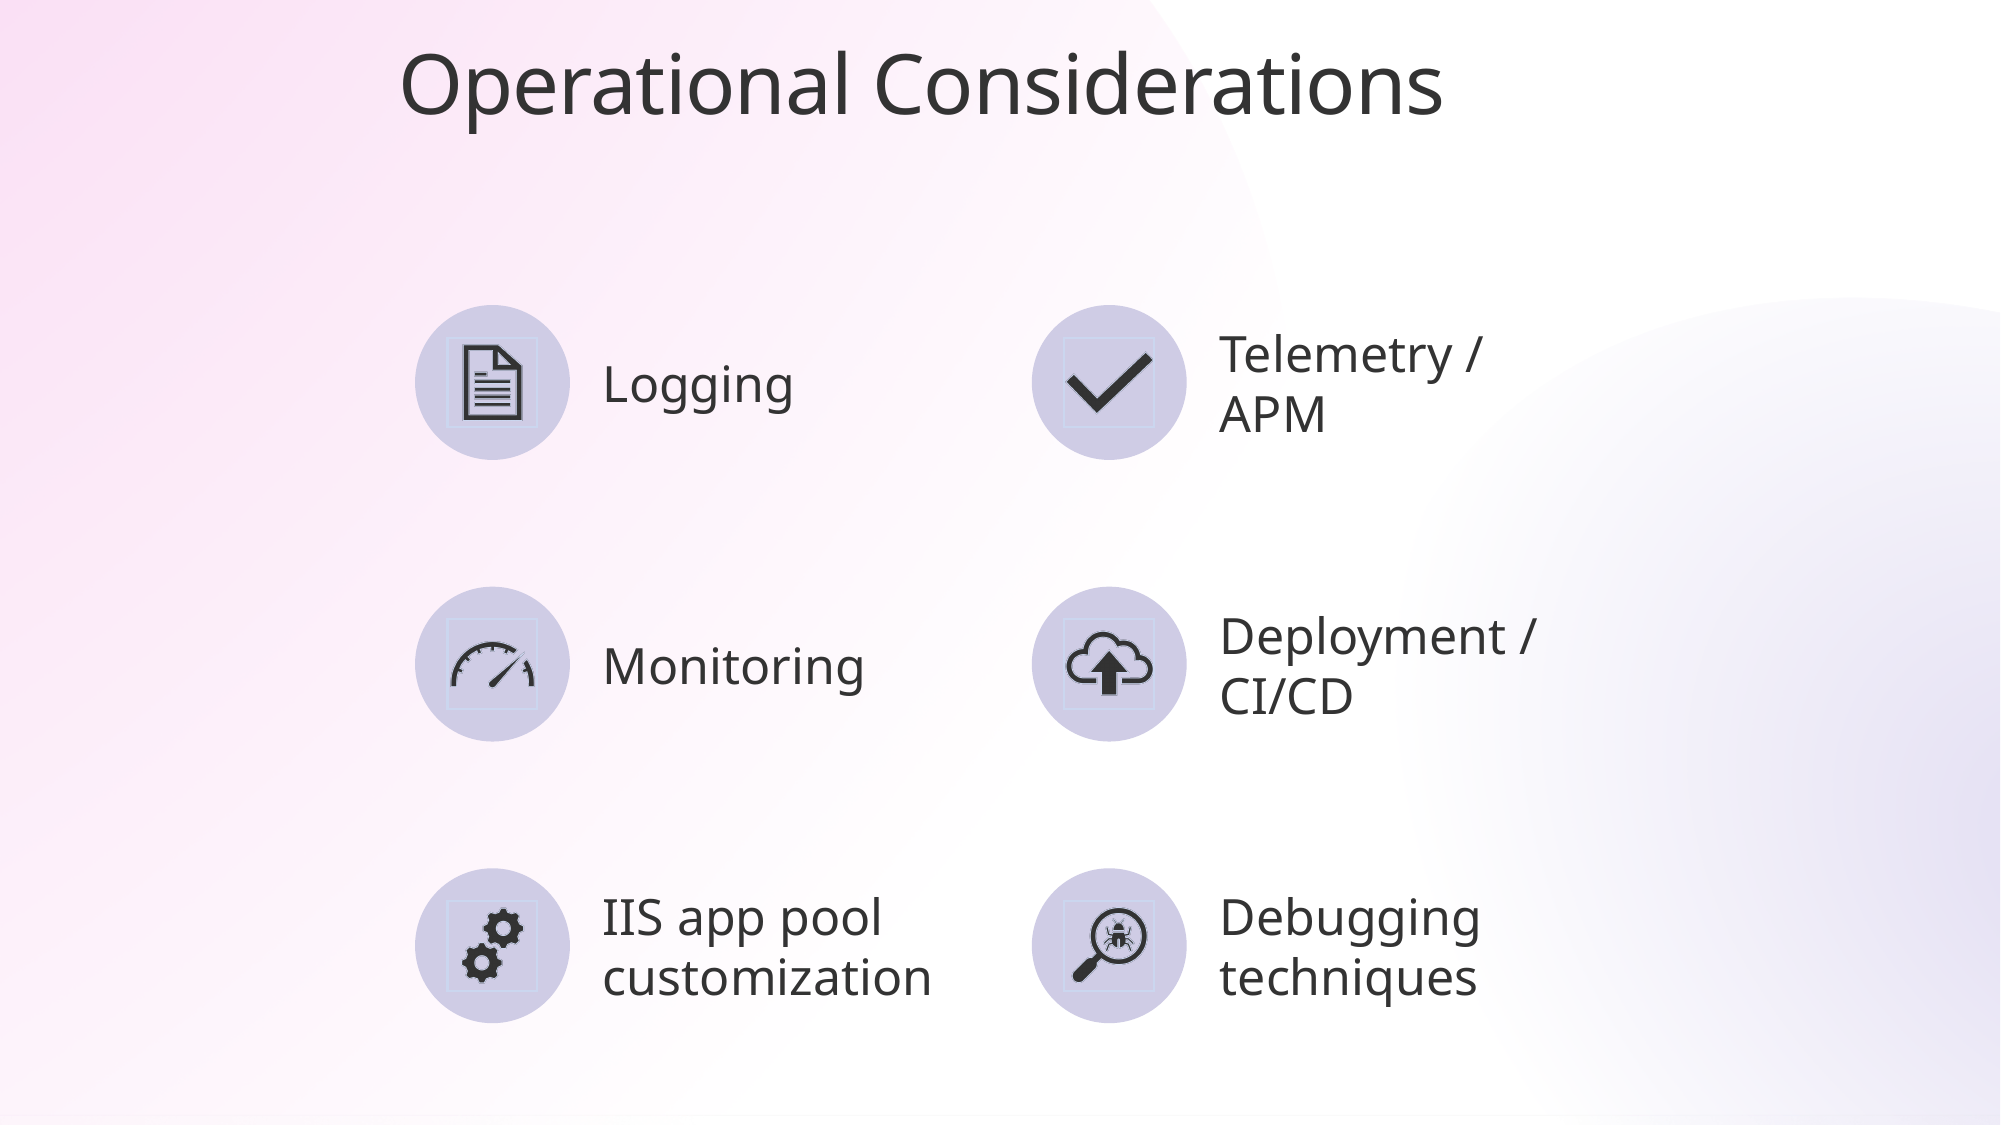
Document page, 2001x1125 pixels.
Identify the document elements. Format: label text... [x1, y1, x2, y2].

picture [0, 0, 2001, 1125]
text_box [292, 291, 1708, 1037]
title Operational Considerations [398, 42, 1602, 134]
